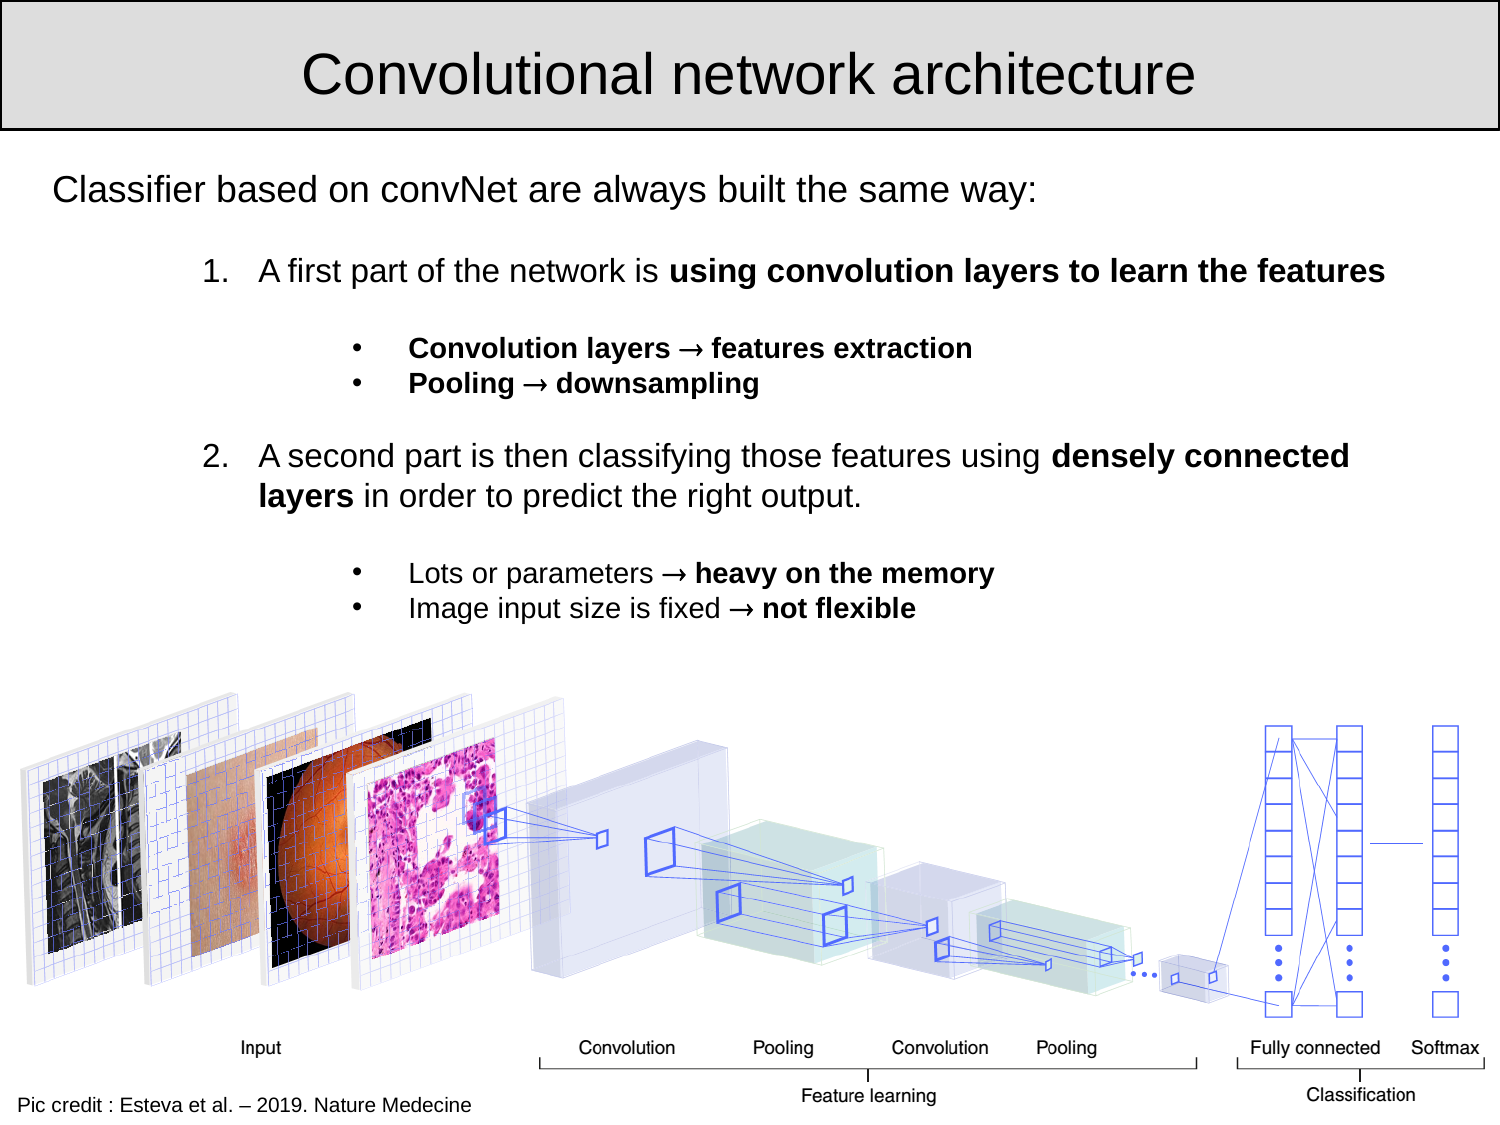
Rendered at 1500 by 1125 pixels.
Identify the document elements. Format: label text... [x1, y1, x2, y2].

text_box Classifier based on convNet are always built the same way: A first part of the network is using convolution layers to learn the features Convolution layers  features extraction Pooling  downsampling A second part is then classifying those features using densely connected layers in order to predict the right output. Lots or parameters  heavy on the memory Image input size is fixed  not flexible [37, 157, 1464, 673]
picture [0, 673, 1500, 1125]
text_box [0, 0, 1500, 130]
